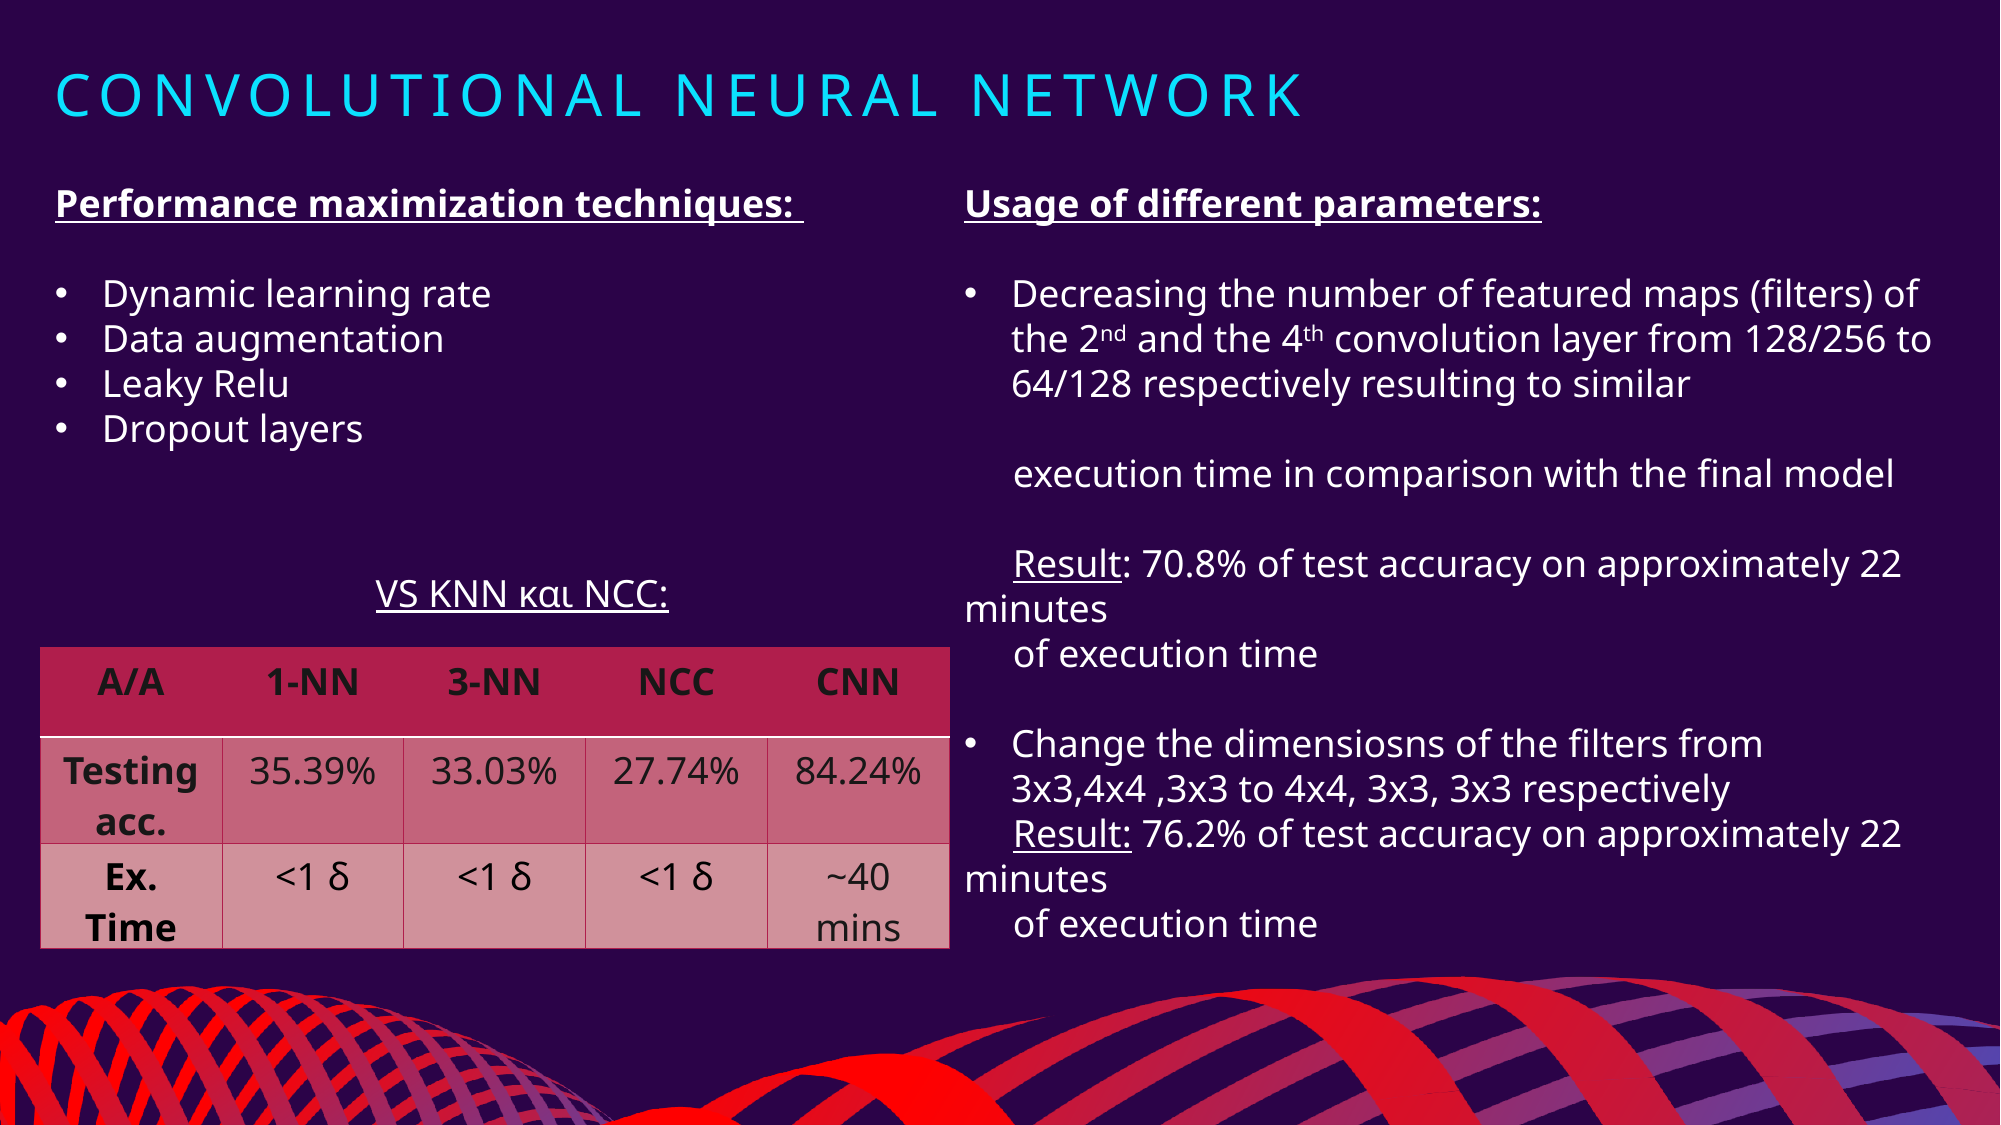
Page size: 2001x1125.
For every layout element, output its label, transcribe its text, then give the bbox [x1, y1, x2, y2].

picture [0, 0, 2000, 1125]
table_cell Ex. Time [41, 844, 222, 948]
table_cell 27.74% [586, 738, 767, 843]
table_header 1-NN [223, 648, 403, 736]
table_header A/A [41, 648, 222, 736]
table_cell <1 δ [223, 844, 403, 948]
table_cell <1 δ [404, 844, 585, 948]
table_cell 35.39% [223, 738, 403, 843]
table_cell ~40 mins [768, 844, 949, 948]
text_box VS KNN και NCC: [360, 562, 1014, 983]
text_box Performance maximization techniques: Dynamic learning rate Data augmentation Leaky Relu Dropout layers [40, 172, 832, 503]
table_header NCC [586, 648, 767, 736]
table_header 3-NN [404, 648, 585, 736]
title Convolutional neural network [40, 58, 2000, 154]
table_cell 84.24% [768, 738, 949, 843]
table_cell <1 δ [586, 844, 767, 948]
text_box Usage of different parameters: Decreasing the number of featured maps (filters) of the 2nd and the 4th convolution layer from 128/256 to 64/128 respectively resulting to similar execution time in comparison with the final model Result: 70.8% of test accuracy on approximately 22 minutes of execution time Change the dimensiosns of the filters from 3x3,4x4 ,3x3 to 4x4, 3x3, 3x3 respectively Result: 76.2% of test accuracy on approximately 22 minutes of execution time [949, 172, 1960, 1043]
table_cell Testing acc. [41, 738, 222, 843]
table_cell 33.03% [404, 738, 585, 843]
table_header CNN [768, 648, 949, 736]
